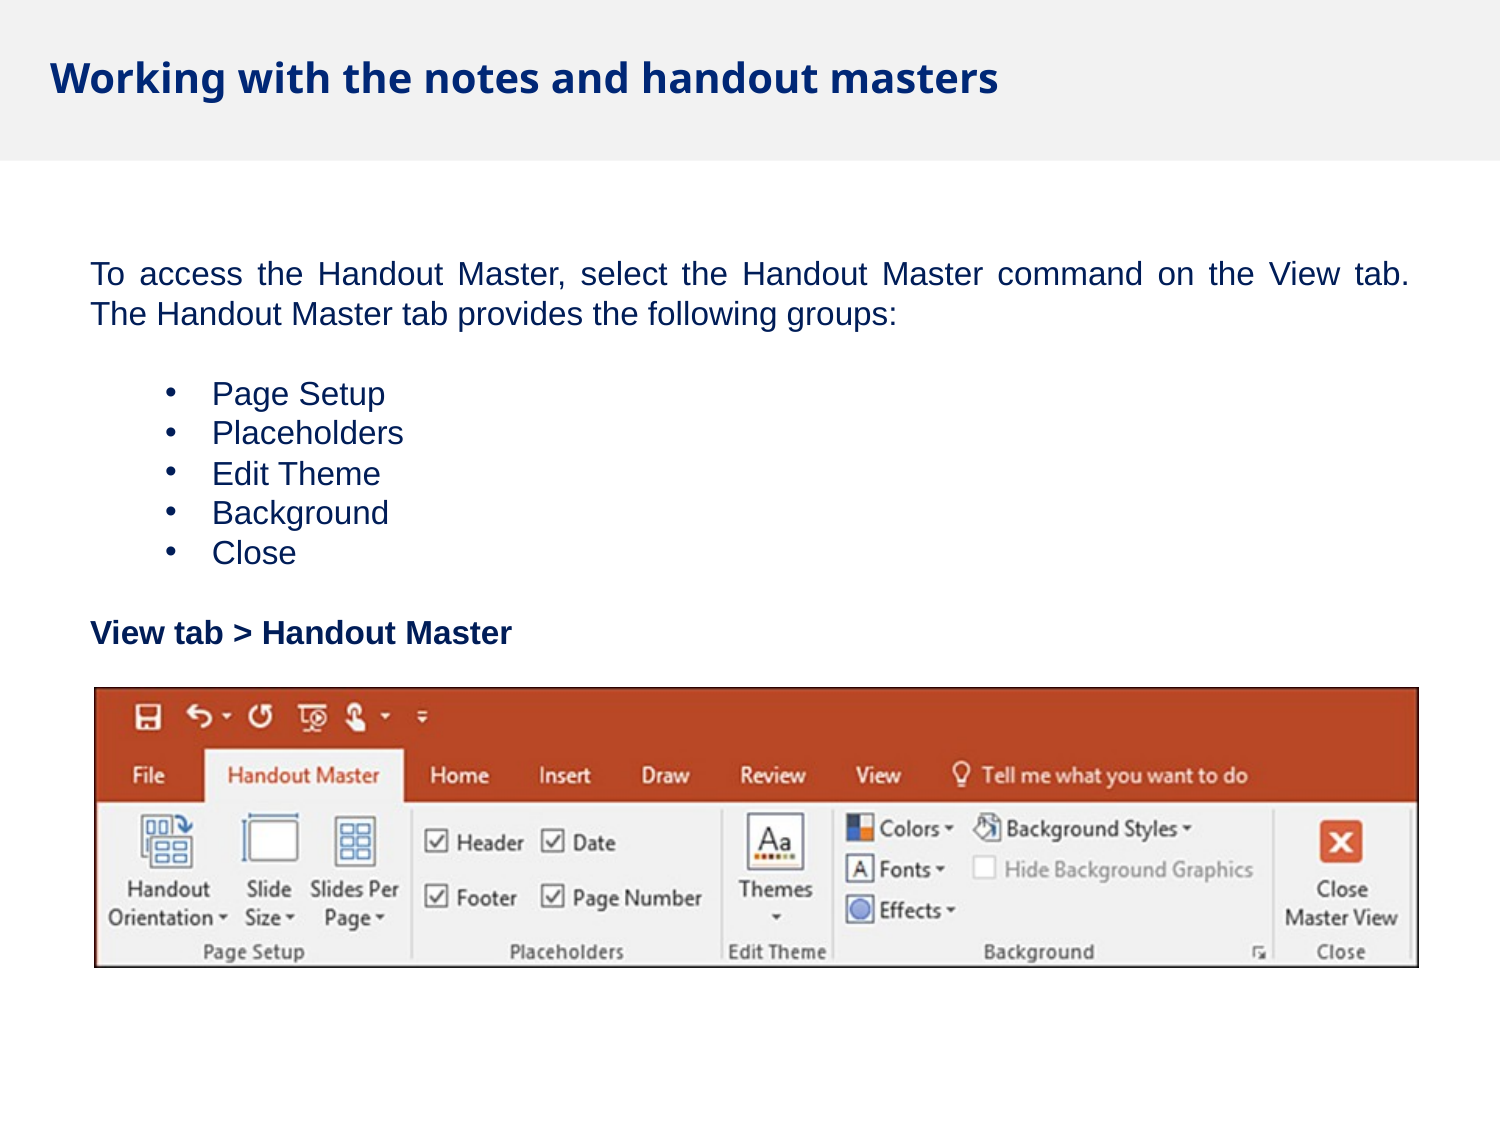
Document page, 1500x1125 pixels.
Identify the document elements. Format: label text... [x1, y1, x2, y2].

picture [93, 687, 1420, 968]
title Working with the notes and handout masters [50, 50, 1425, 240]
text_box To access the Handout Master, select the Handout Master command on the View tab. The Handout Master tab provides the following groups: Page Setup Placeholders Edit Theme Background Close View tab > Handout Master [89, 249, 1412, 652]
